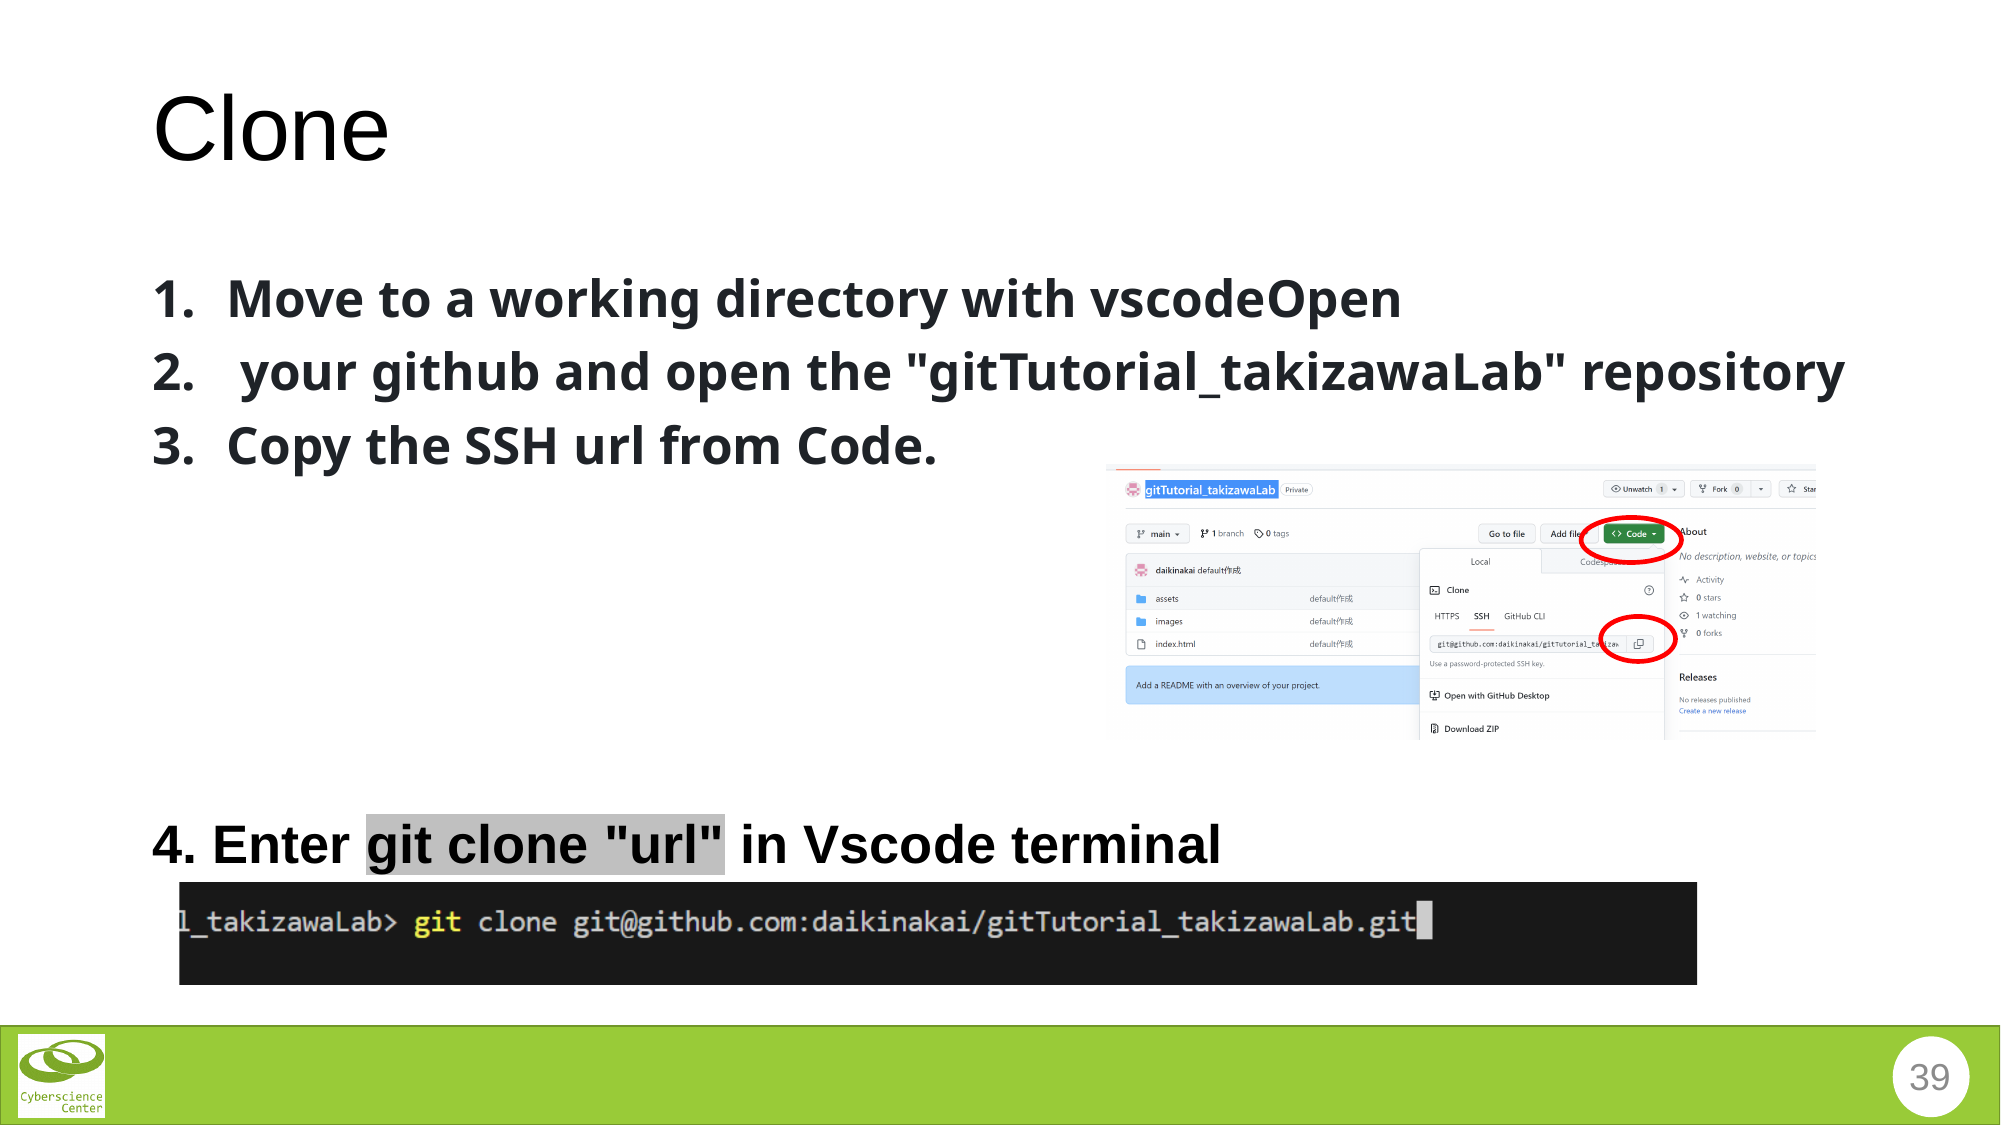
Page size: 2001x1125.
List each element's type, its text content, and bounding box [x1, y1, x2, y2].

title Clone [137, 22, 1863, 240]
text_box 4. Enter git clone "url" in Vscode terminal [137, 801, 1491, 882]
picture [179, 882, 1698, 985]
list Move to a working directory with vscodeOpen your github and open the "gitTutorial_takizawaLab" repository Copy the SSH url from Code. [137, 265, 1863, 522]
slide_number 39 [1515, 1045, 1966, 1106]
picture [1106, 464, 1816, 740]
